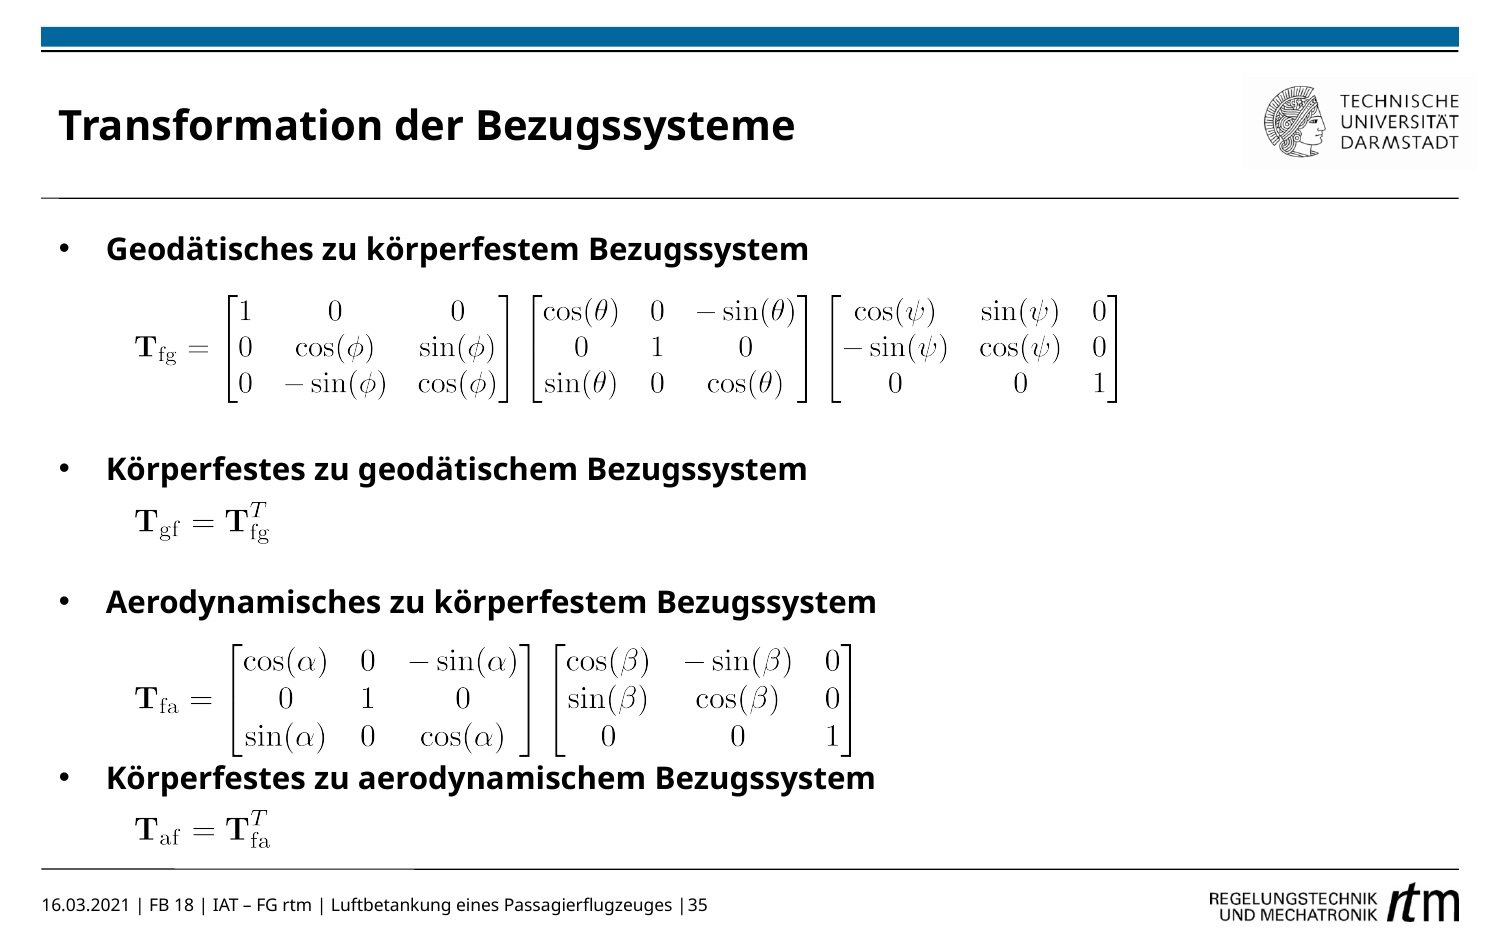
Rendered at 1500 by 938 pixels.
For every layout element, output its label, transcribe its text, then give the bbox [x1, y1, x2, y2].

picture [1242, 73, 1477, 170]
list Geodätisches zu körperfestem Bezugssystem Körperfestes zu geodätischem Bezugssystem Aerodynamisches zu körperfestem Bezugssystem Körperfestes zu aerodynamischem Bezugssystem [58, 221, 1441, 847]
picture [1210, 882, 1459, 922]
title Transformation der Bezugssysteme [58, 66, 1149, 182]
picture [135, 810, 270, 848]
picture [135, 643, 851, 757]
picture [135, 502, 270, 544]
picture [135, 295, 1117, 403]
